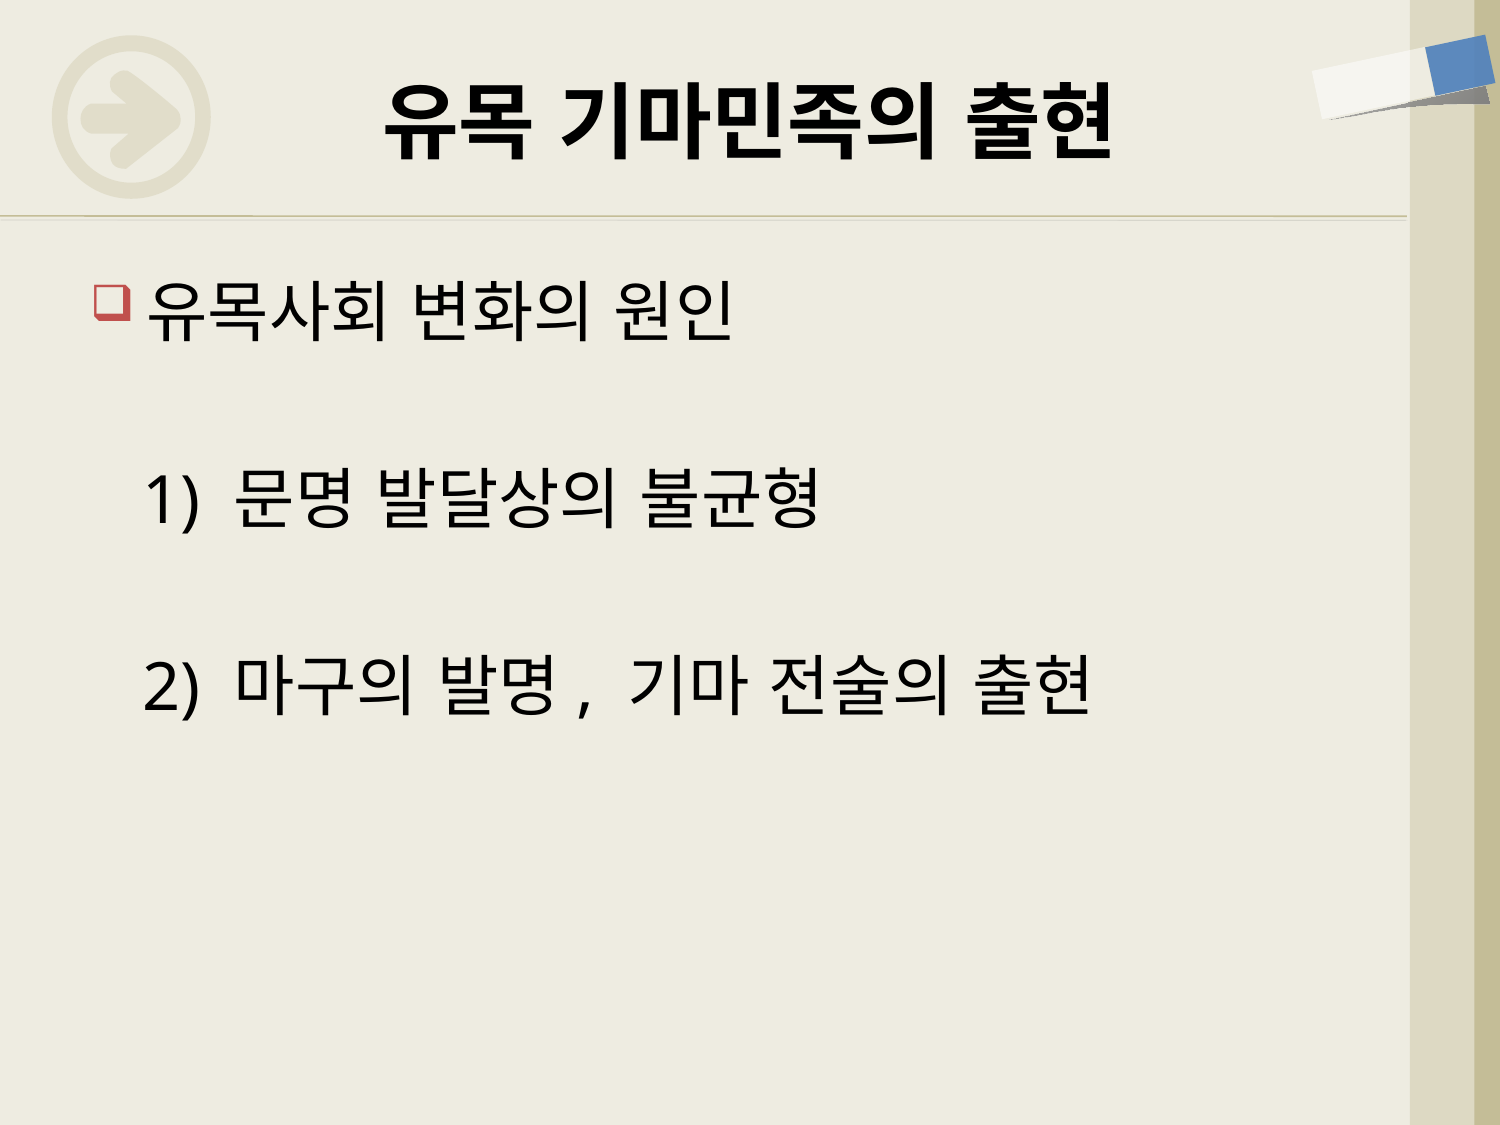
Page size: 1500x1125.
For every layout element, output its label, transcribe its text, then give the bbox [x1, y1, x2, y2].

title 유목 기마민족의 출현 [75, 24, 1425, 213]
list 유목사회 변화의 원인 1) 문명 발달상의 불균형 2) 마구의 발명, 기마 전술의 출현 [75, 262, 1406, 1005]
